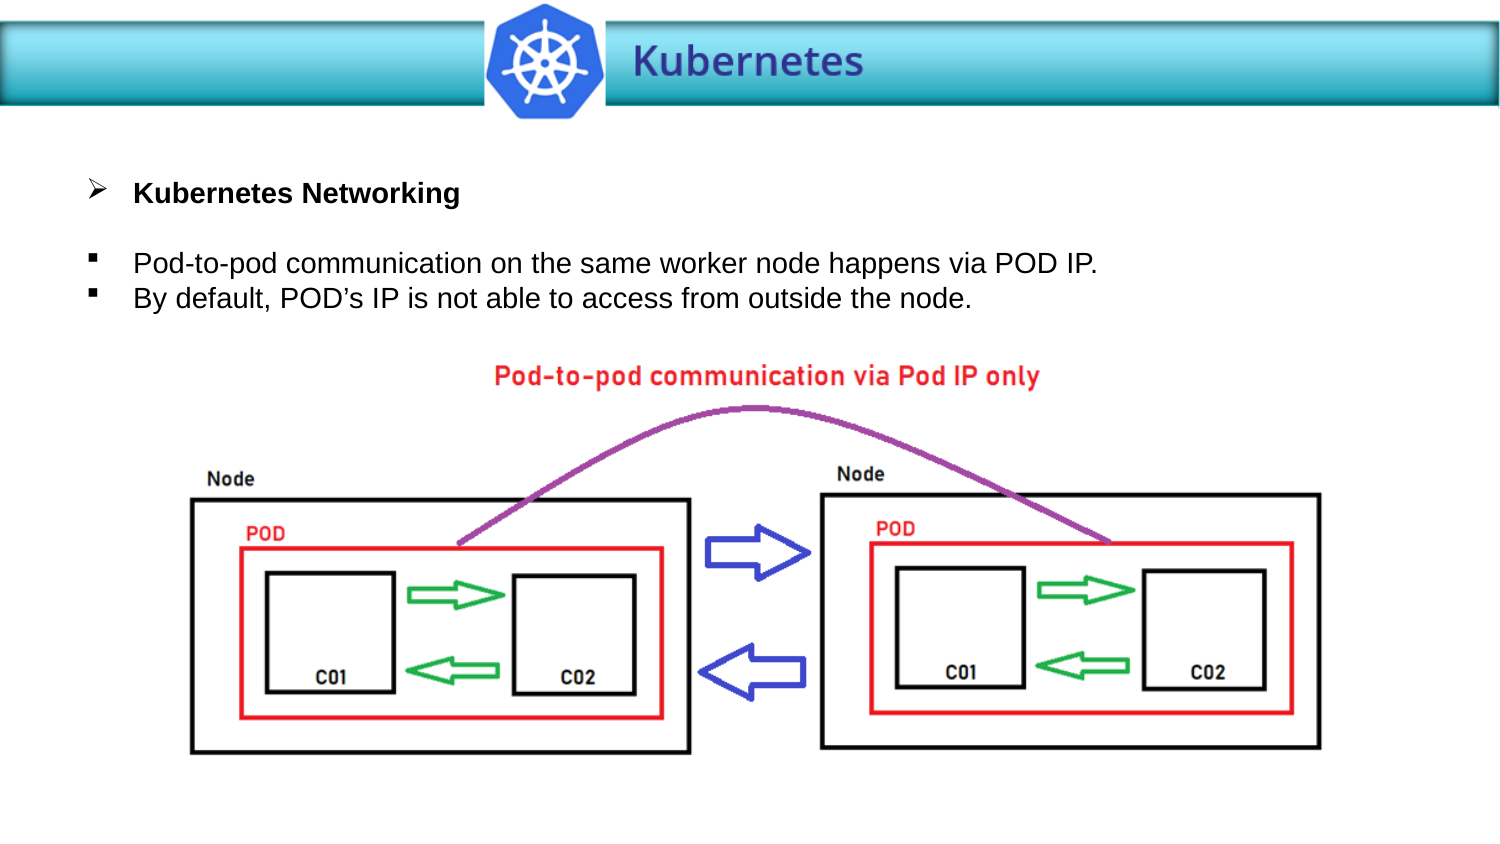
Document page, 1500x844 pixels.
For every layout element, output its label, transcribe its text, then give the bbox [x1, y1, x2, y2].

text_box Kubernetes Networking Pod-to-pod communication on the same worker node happens via POD IP. By default, POD’s IP is not able to access from outside the node. [71, 134, 1428, 392]
picture [0, 0, 1500, 126]
picture [138, 347, 1361, 813]
